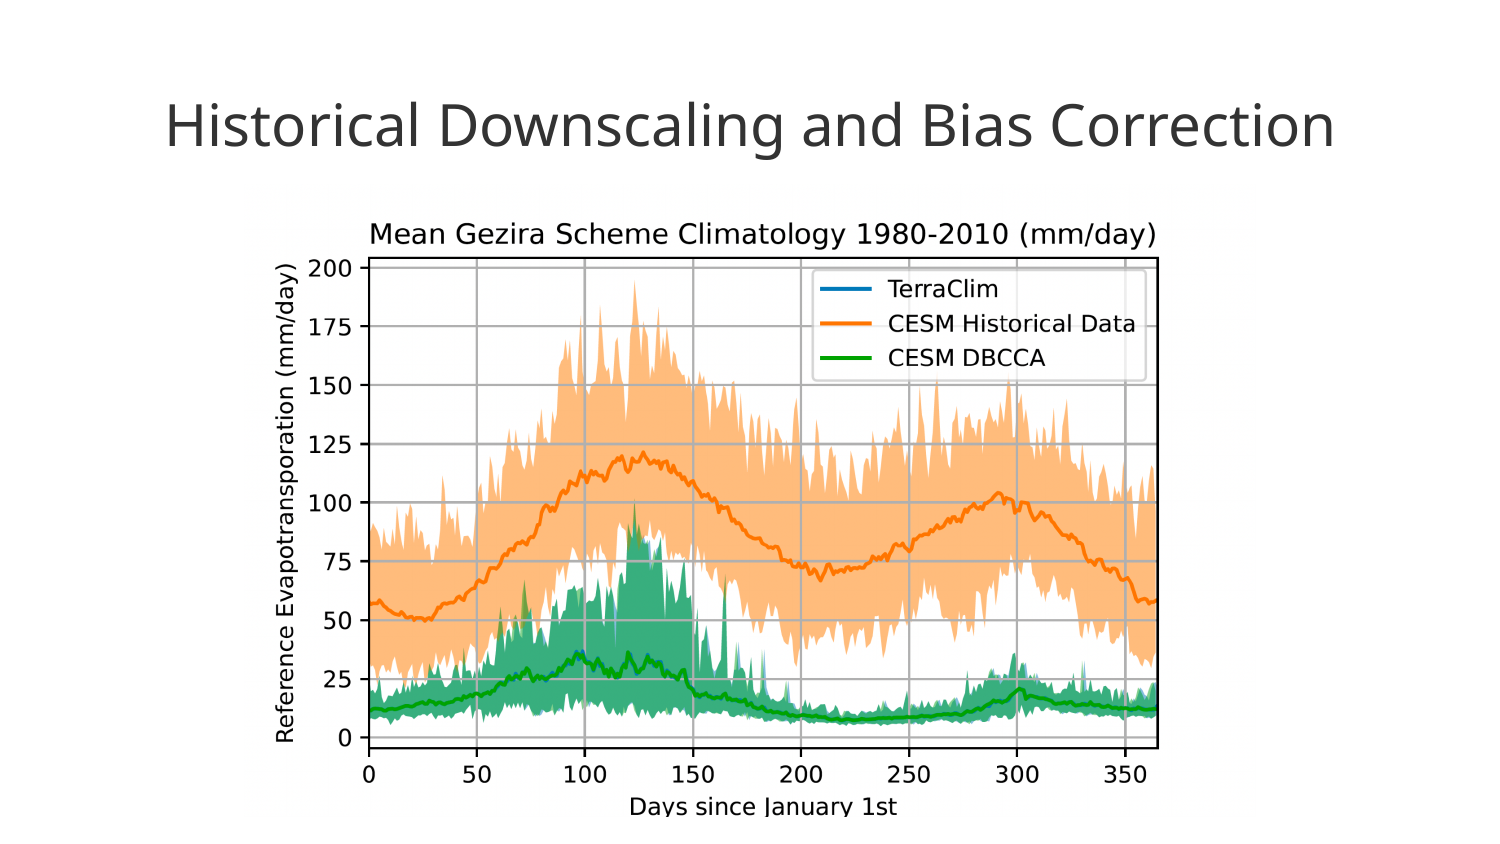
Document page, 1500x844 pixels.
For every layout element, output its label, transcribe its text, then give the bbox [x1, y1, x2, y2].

picture [243, 183, 1257, 817]
title Historical Downscaling and Bias Correction [118, 72, 1384, 167]
